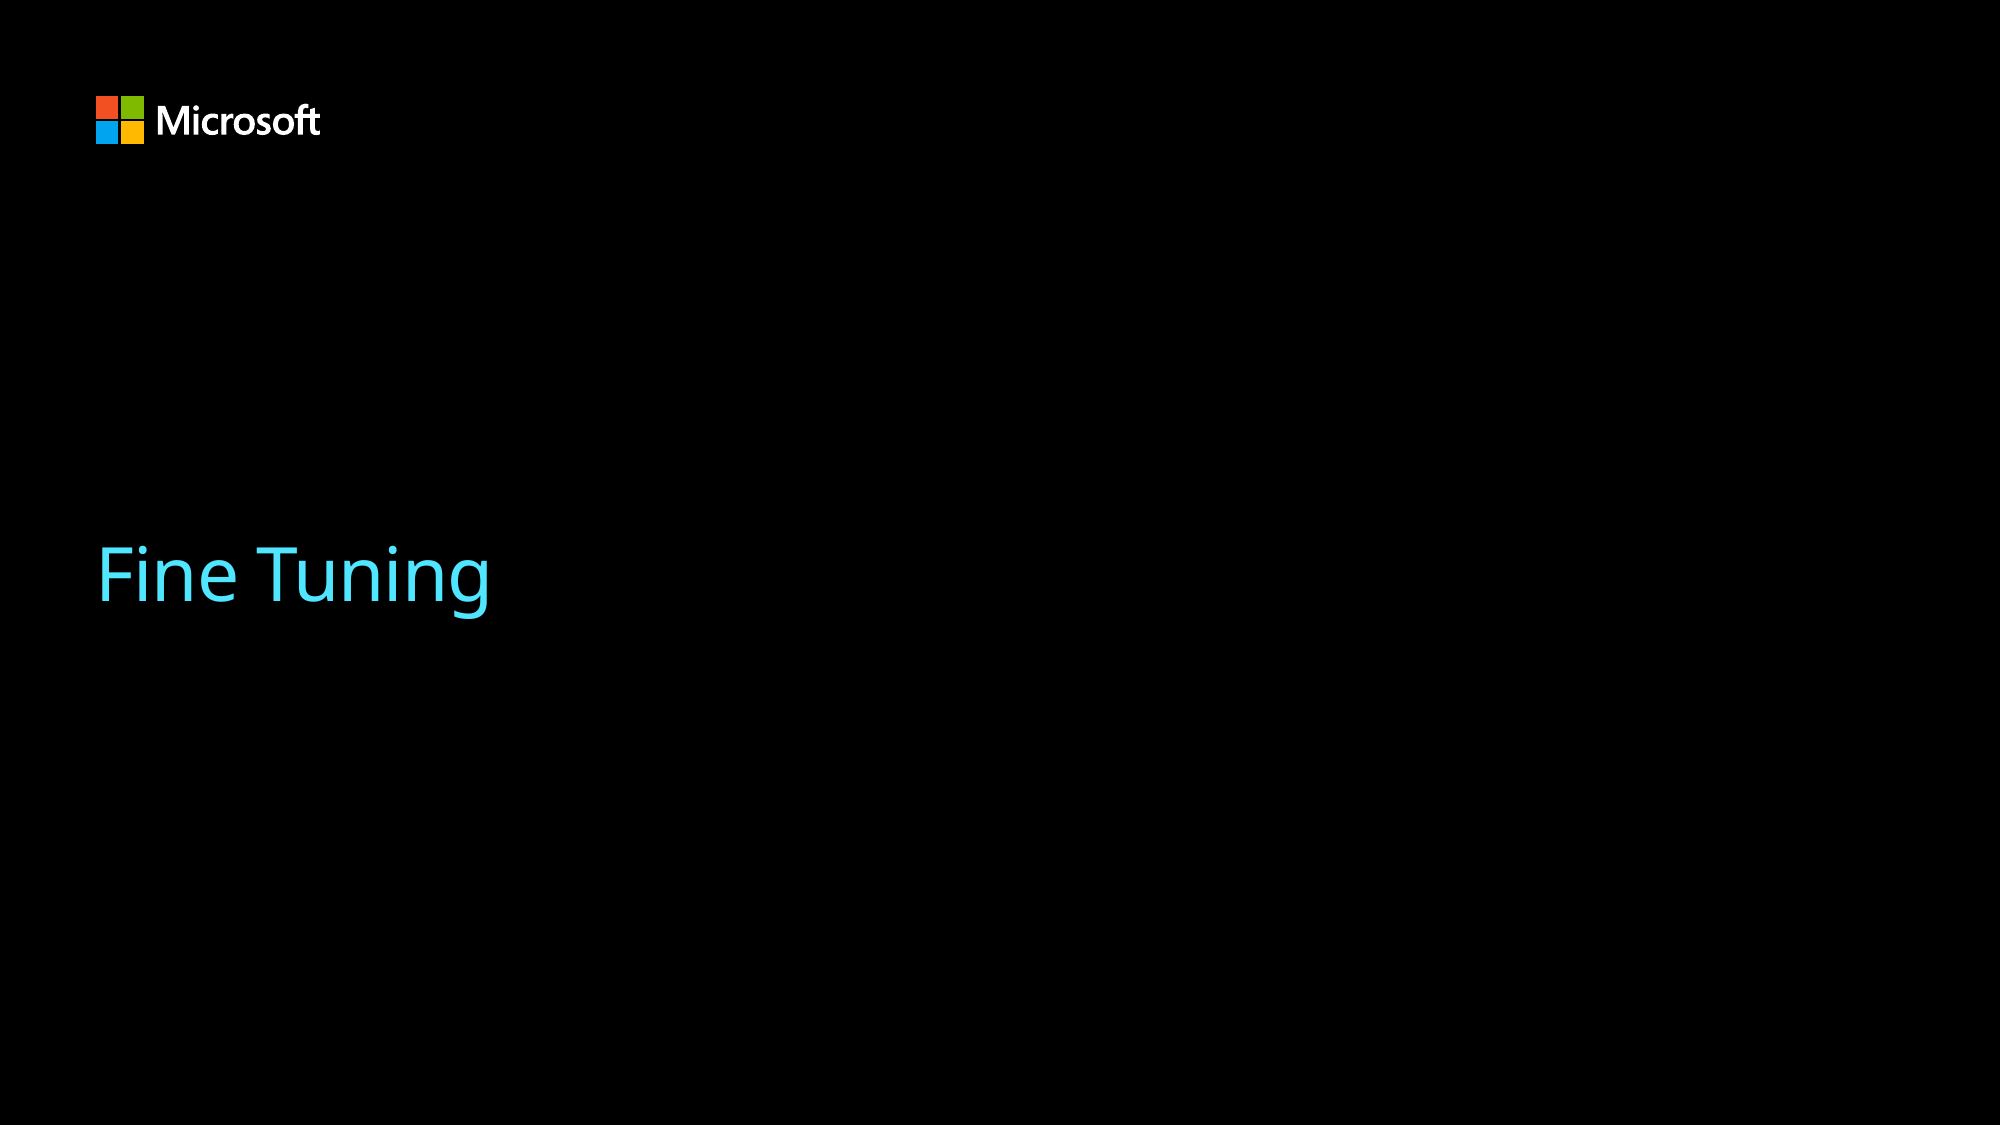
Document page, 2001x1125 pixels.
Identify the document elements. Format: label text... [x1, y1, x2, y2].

title Fine Tuning [95, 526, 1596, 617]
